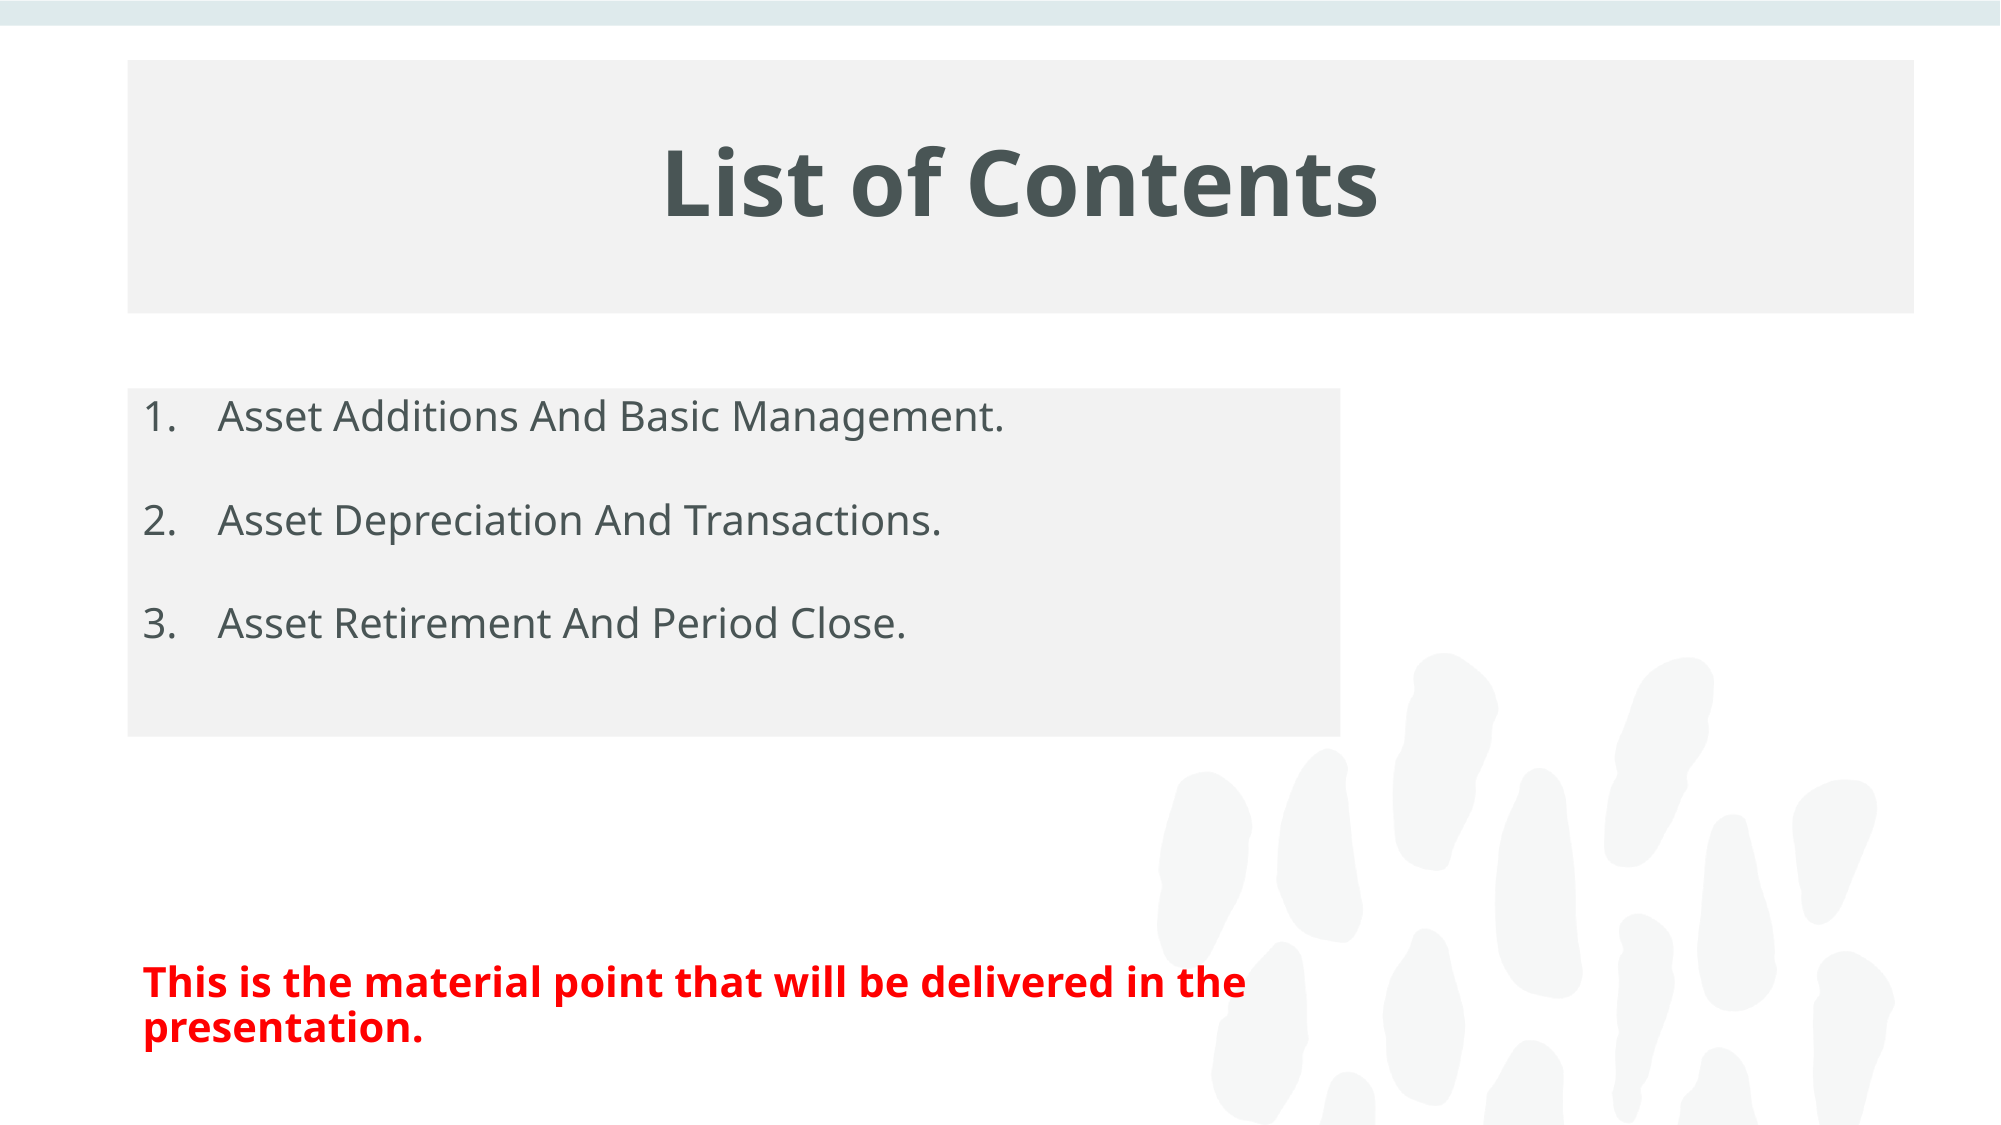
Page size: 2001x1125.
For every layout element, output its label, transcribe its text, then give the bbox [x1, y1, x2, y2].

title List of Contents [127, 60, 1914, 314]
picture [1126, 622, 1925, 1125]
text_box This is the material point that will be delivered in the presentation. [127, 953, 1377, 1065]
list Asset Additions And Basic Management. Asset Depreciation And Transactions. Asset Retirement And Period Close. [127, 388, 1341, 737]
